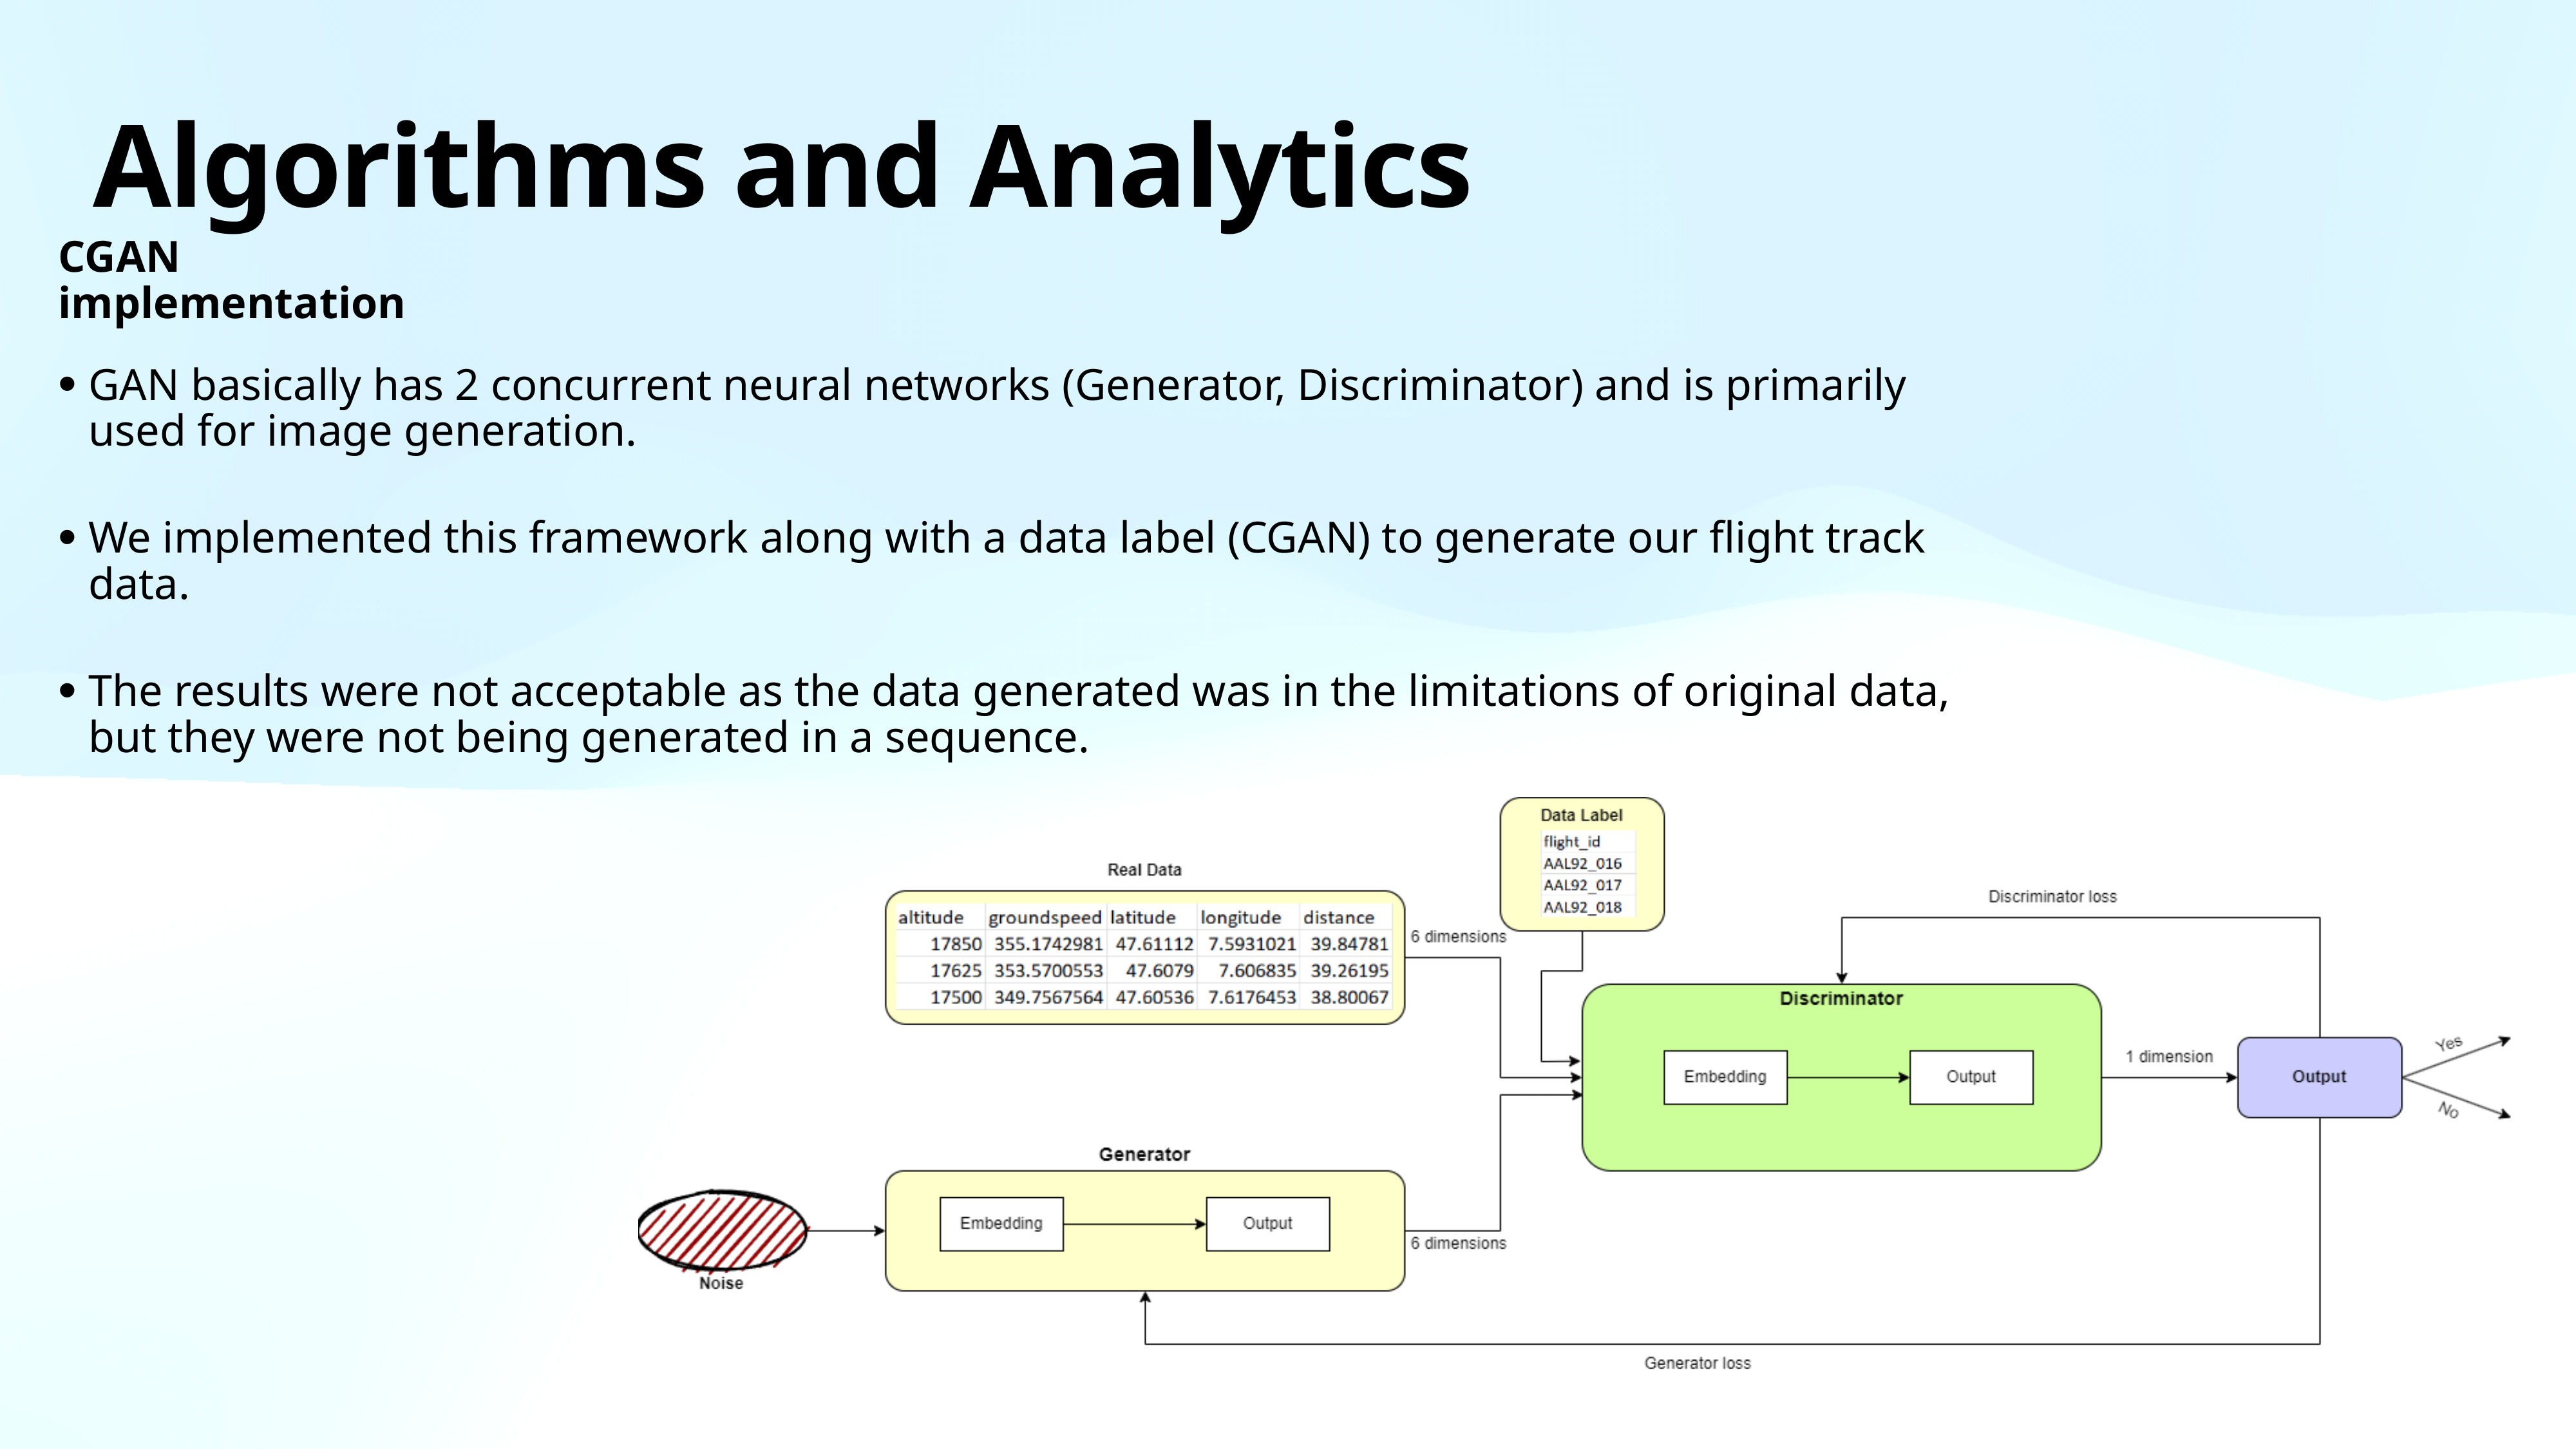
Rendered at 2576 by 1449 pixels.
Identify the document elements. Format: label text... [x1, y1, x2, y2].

picture [0, 0, 2576, 1449]
list GAN basically has 2 concurrent neural networks (Generator, Discriminator) and is primarily used for image generation. We implemented this framework along with a data label (CGAN) to generate our flight track data. The results were not acceptable as the data generated was in the limitations of original data, but they were not being generated in a sequence. [52, 357, 1970, 819]
title Algorithms and Analytics [87, 113, 2409, 266]
text_box CGAN implementation [53, 229, 540, 333]
